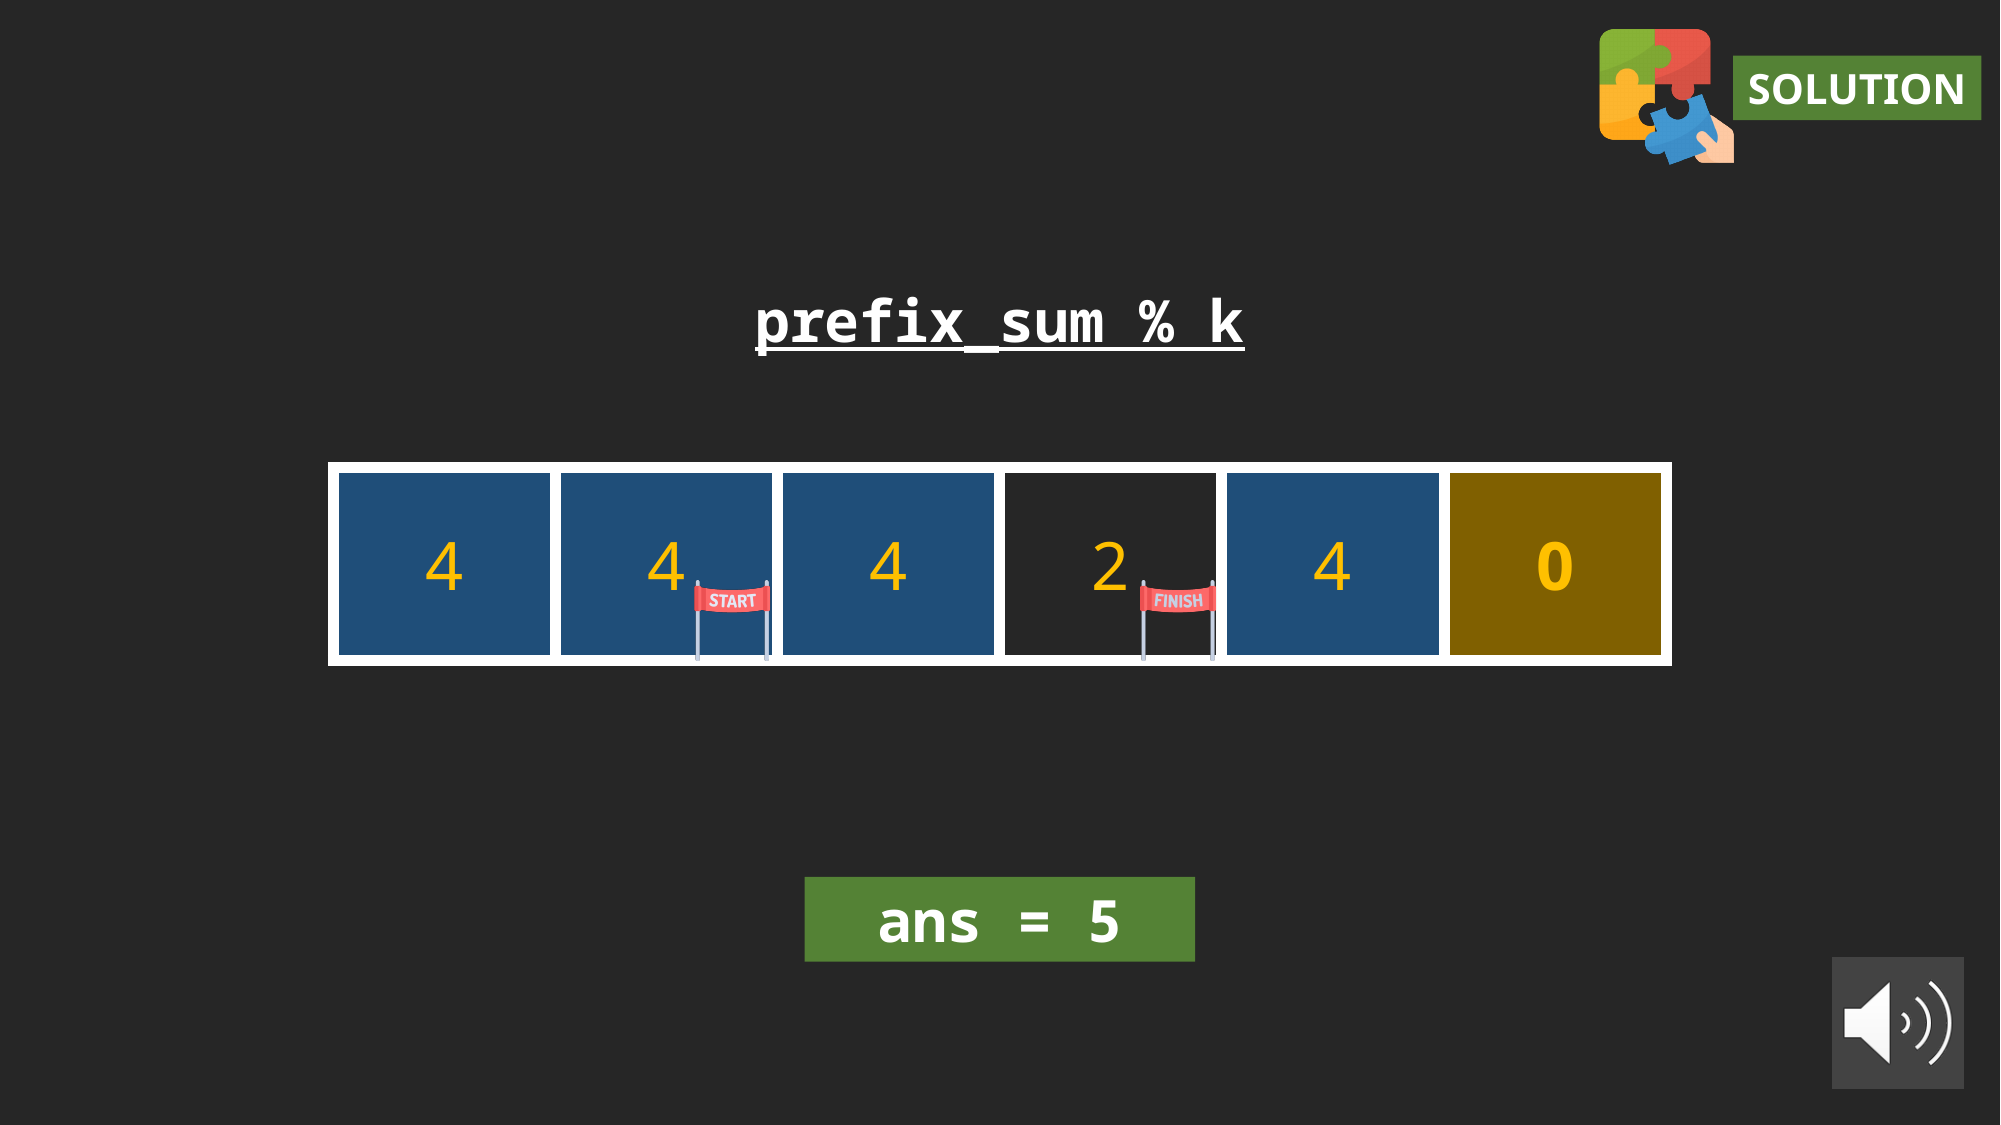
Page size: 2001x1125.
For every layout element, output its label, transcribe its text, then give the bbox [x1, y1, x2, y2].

picture [1137, 580, 1218, 661]
table_header 4 [561, 473, 772, 655]
table_header 4 [783, 473, 994, 655]
table_header 2 [1005, 473, 1216, 655]
picture [1831, 956, 1965, 1090]
picture [692, 580, 772, 661]
picture [1598, 29, 1735, 166]
table_header 4 [1227, 473, 1439, 655]
text_box SOLUTION [1735, 55, 1982, 121]
table_header 0 [1450, 473, 1661, 655]
table_header 4 [339, 473, 550, 655]
text_box prefix_sum % k [708, 276, 1291, 362]
text_box ans = 5 [804, 876, 1196, 962]
